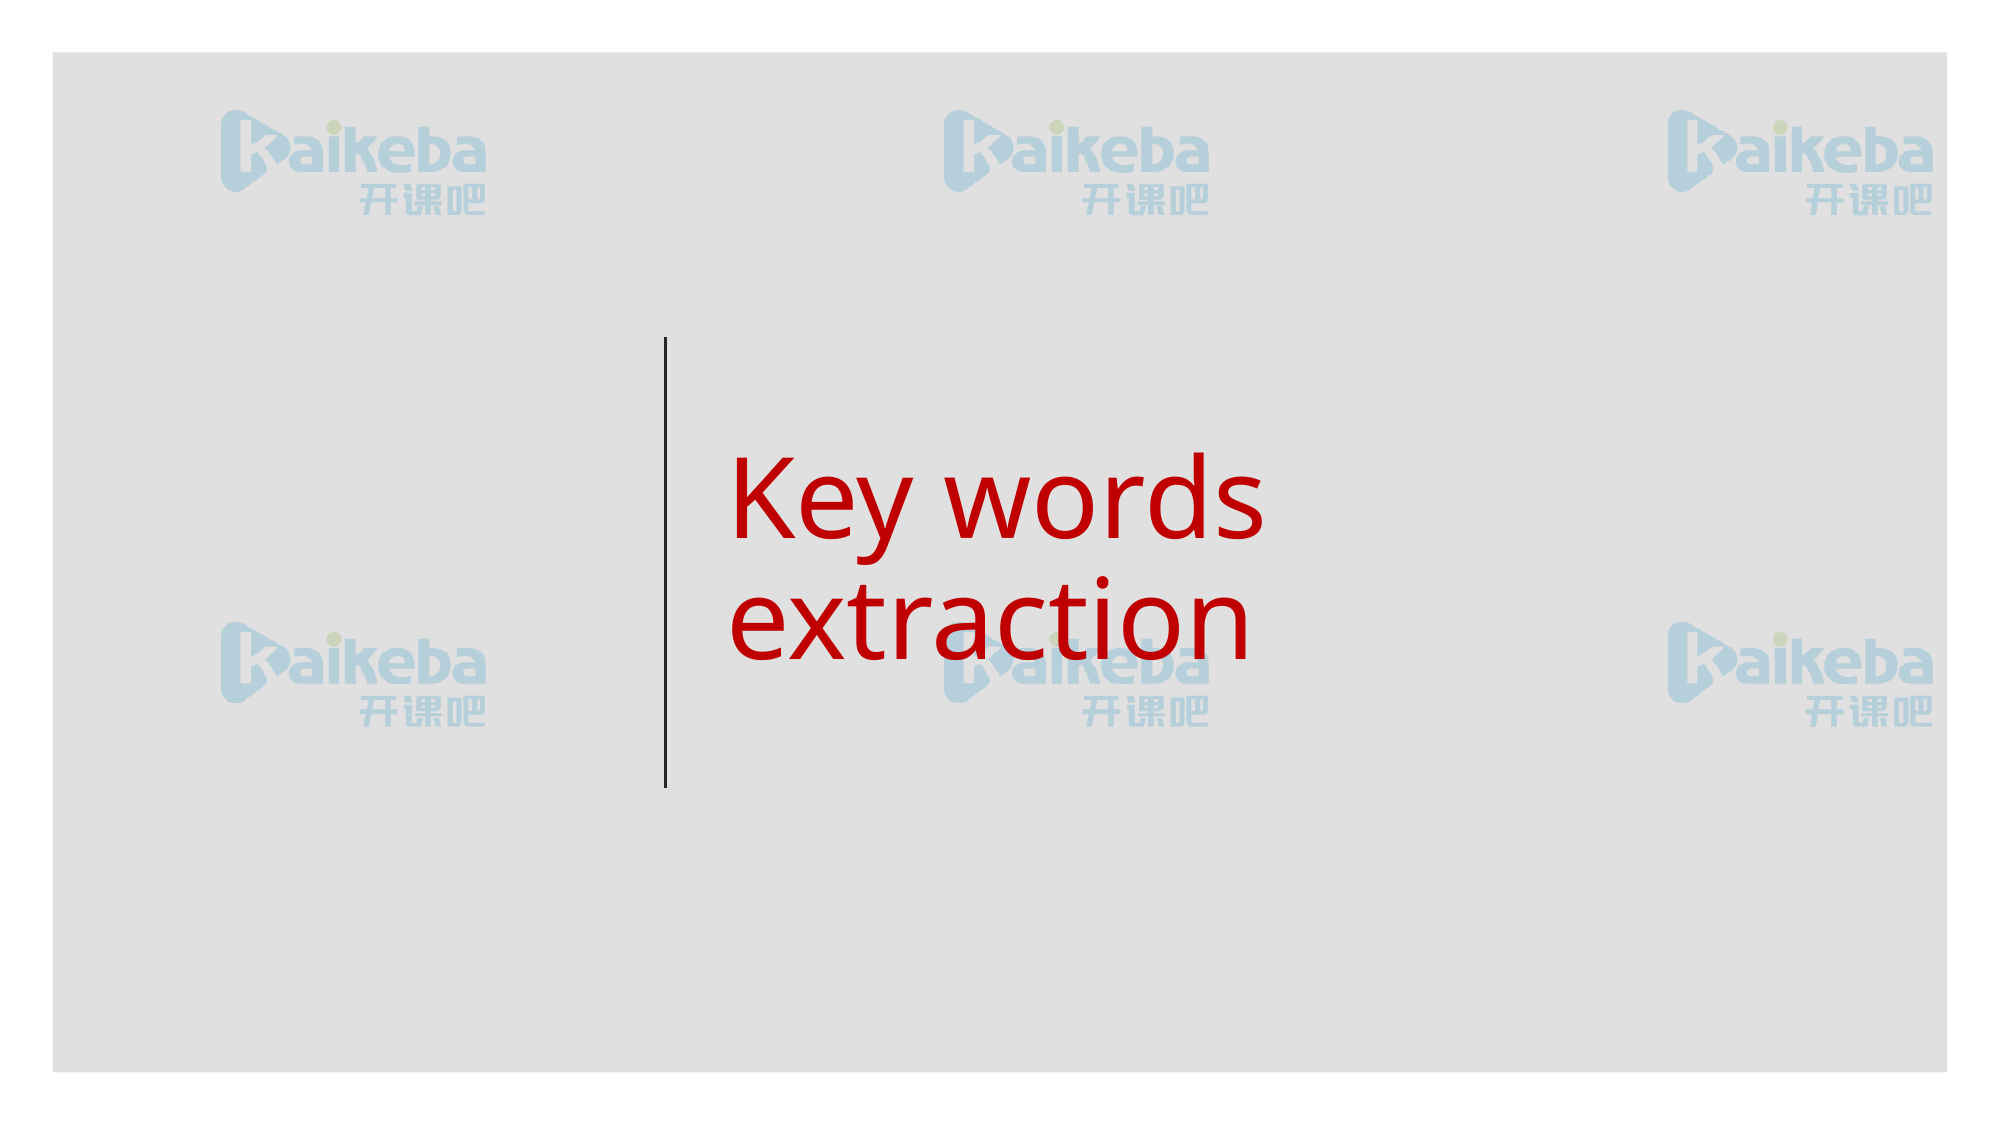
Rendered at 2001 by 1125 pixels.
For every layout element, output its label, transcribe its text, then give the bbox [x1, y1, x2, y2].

title Key words extraction [718, 157, 1829, 968]
text_box [52, 52, 1948, 1073]
